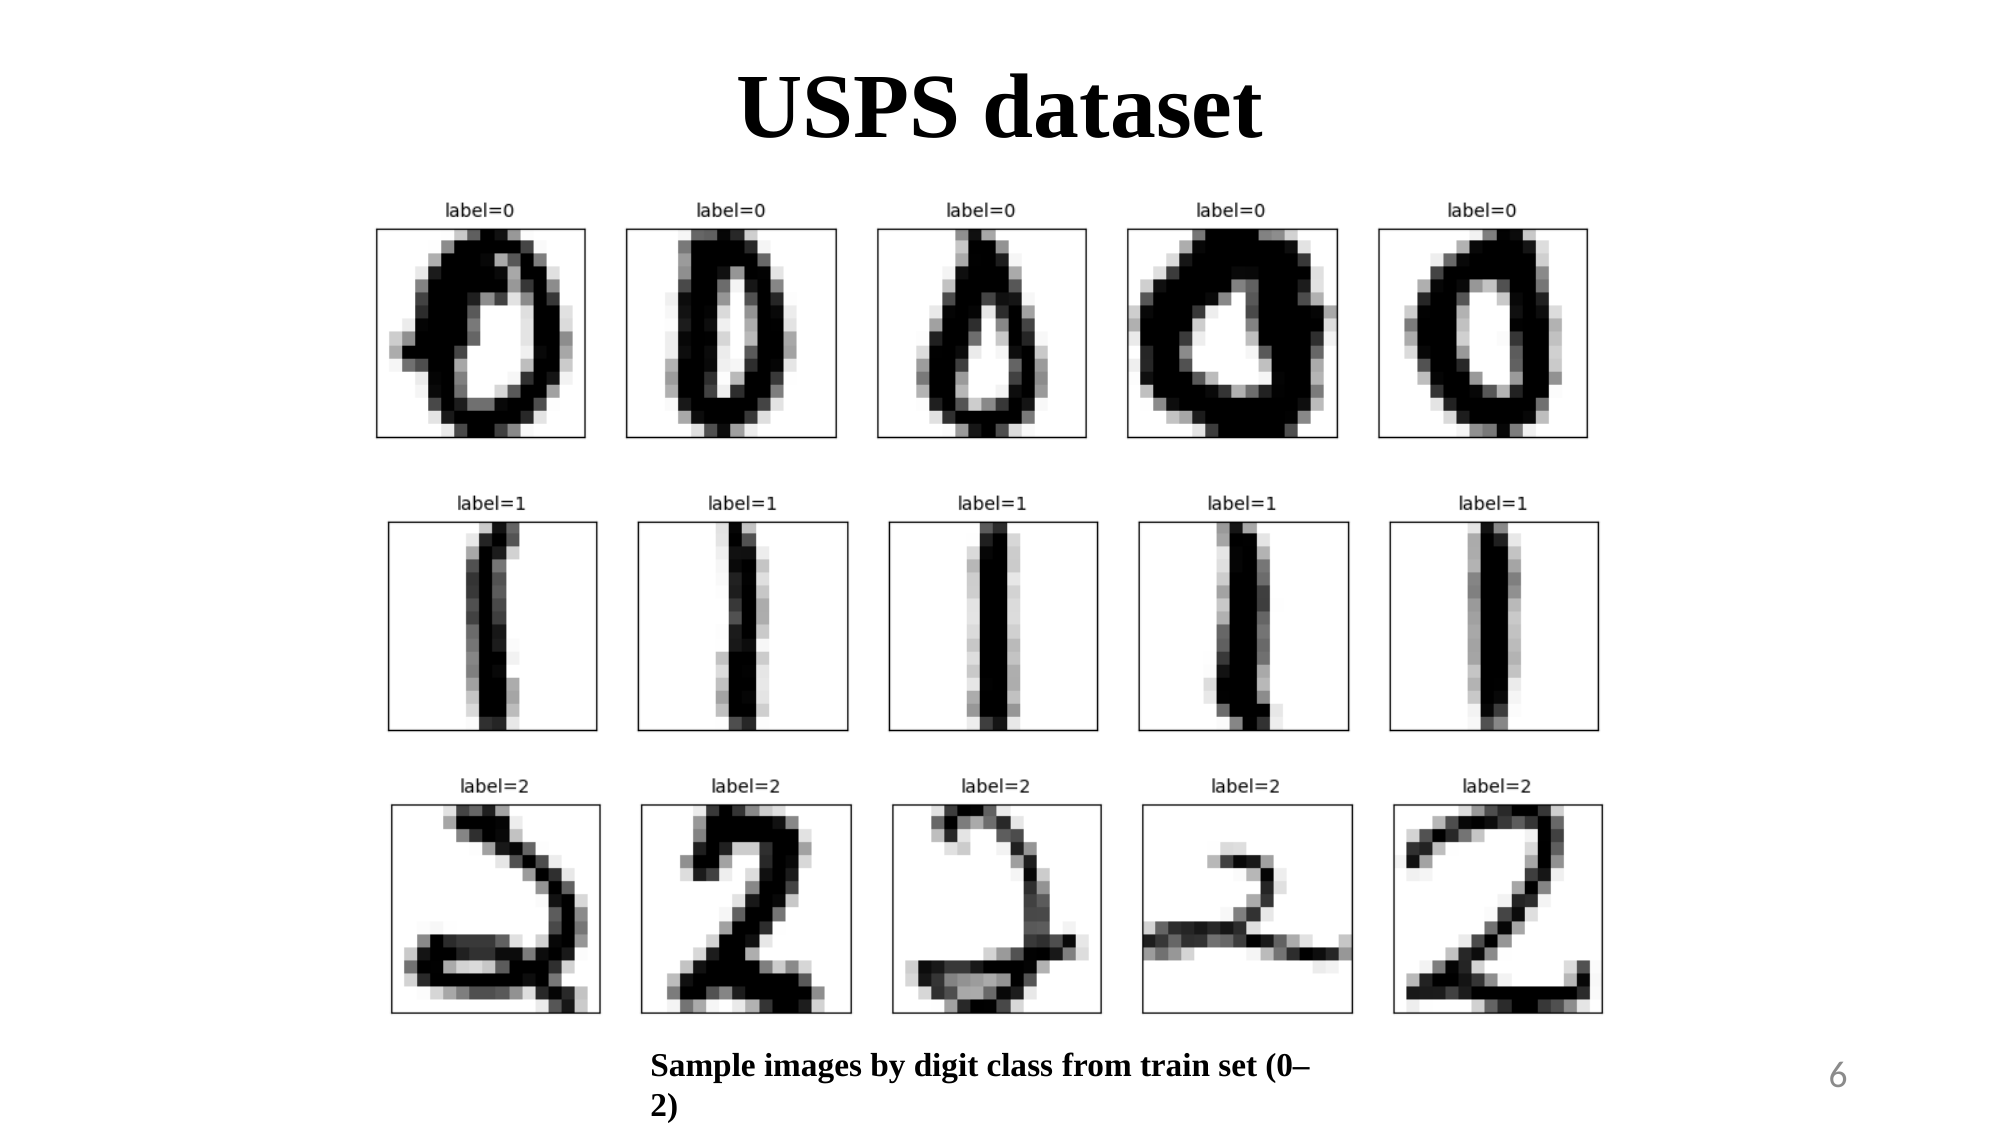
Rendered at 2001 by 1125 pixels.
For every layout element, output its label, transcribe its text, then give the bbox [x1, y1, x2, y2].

text_box Sample images by digit class from train set (0–2) [635, 1043, 1349, 1125]
slide_number 6 [1412, 1042, 1863, 1103]
title USPS dataset [0, 33, 2000, 183]
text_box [364, 162, 1635, 1043]
